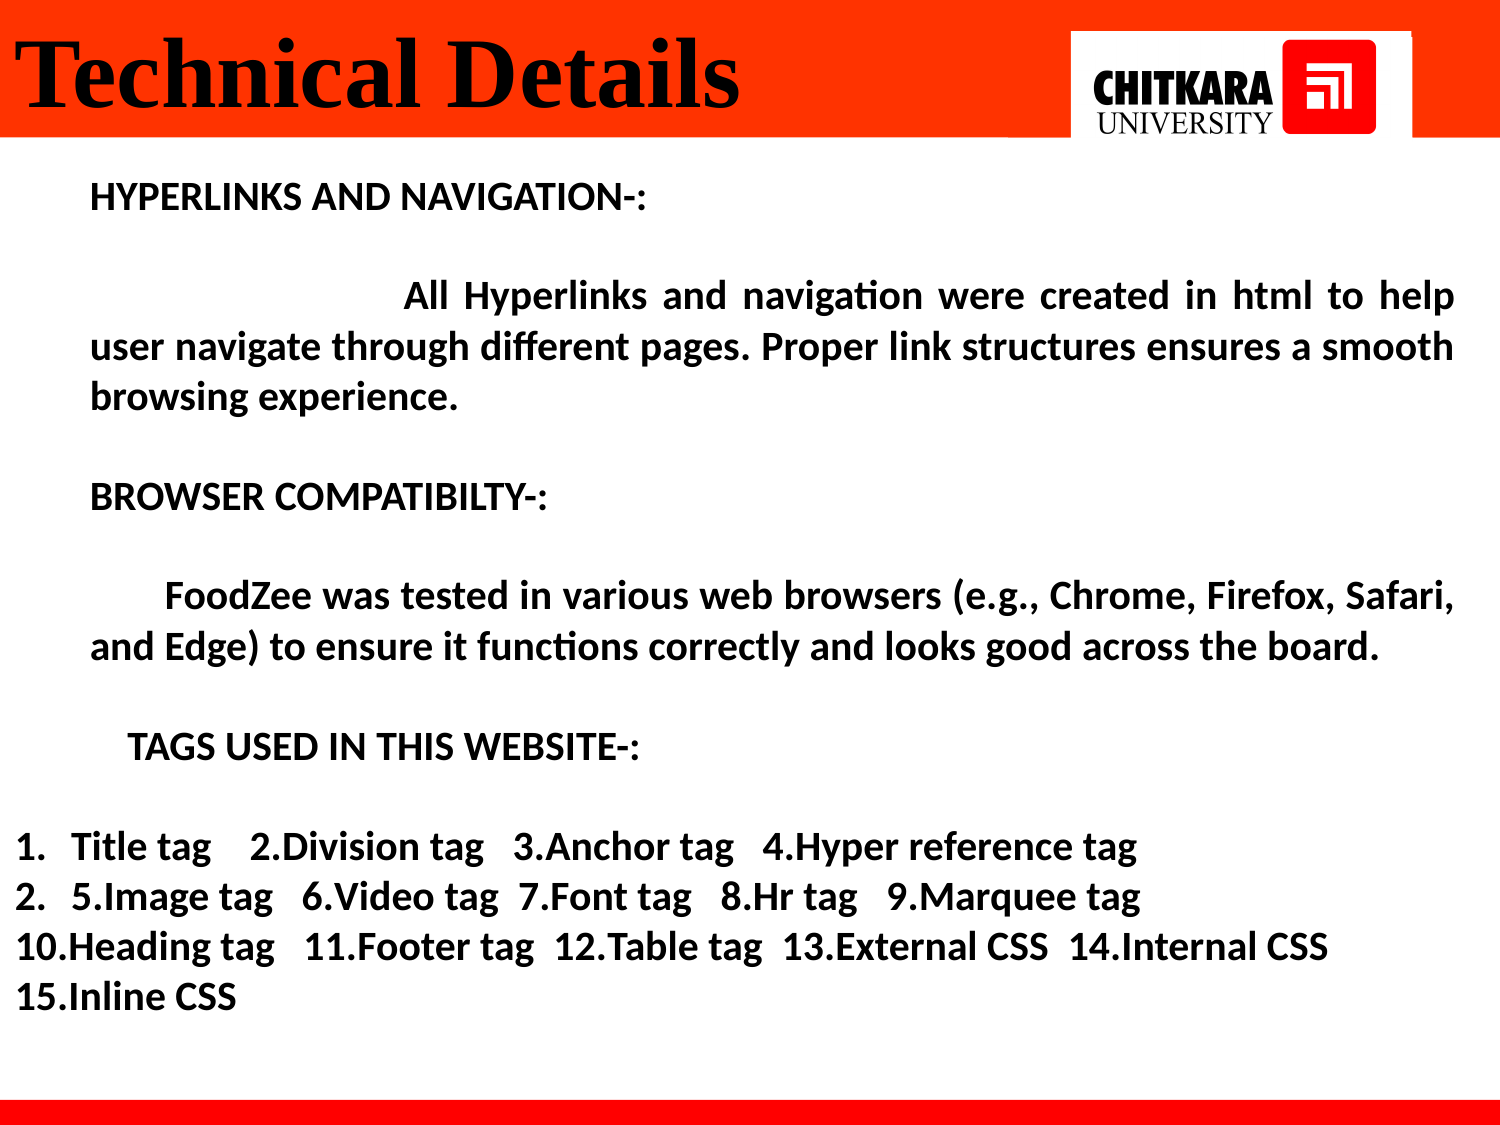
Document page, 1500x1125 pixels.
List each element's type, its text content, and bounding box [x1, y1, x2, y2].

text_box HYPERLINKS AND NAVIGATION-: All Hyperlinks and navigation were created in html to help user navigate through different pages. Proper link structures ensures a smooth browsing experience. BROWSER COMPATIBILTY-: FoodZee was tested in various web browsers (e.g., Chrome, Firefox, Safari, and Edge) to ensure it functions correctly and looks good across the board. TAGS USED IN THIS WEBSITE-: Title tag 2.Division tag 3.Anchor tag 4.Hyper reference tag 5.Image tag 6.Video tag 7.Font tag 8.Hr tag 9.Marquee tag 10.Heading tag 11.Footer tag 12.Table tag 13.External CSS 14.Internal CSS 15.Inline CSS [0, 160, 1471, 1071]
picture [1074, 37, 1391, 138]
text_box Technical Details [0, 0, 886, 135]
